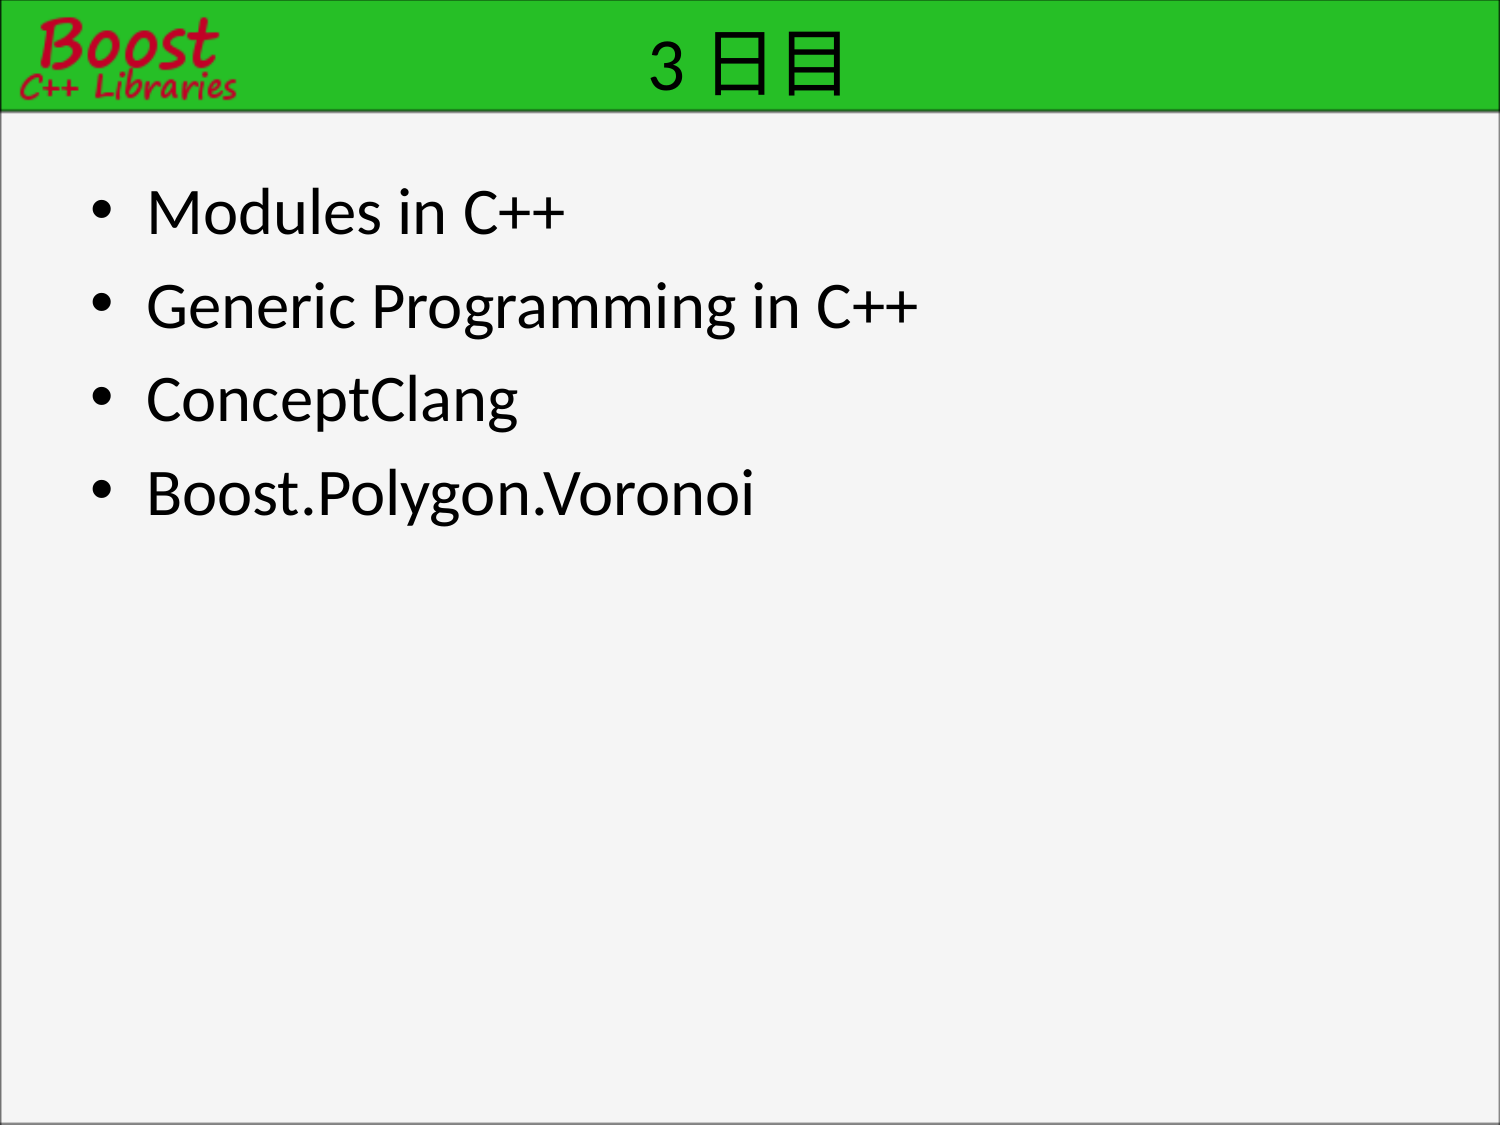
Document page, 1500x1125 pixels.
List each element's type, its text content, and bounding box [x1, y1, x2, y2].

list Modules in C++ Generic Programming in C++ ConceptClang Boost.Polygon.Voronoi [75, 160, 1425, 1005]
picture [0, 0, 1500, 1125]
title 3日目 [75, 7, 1425, 114]
